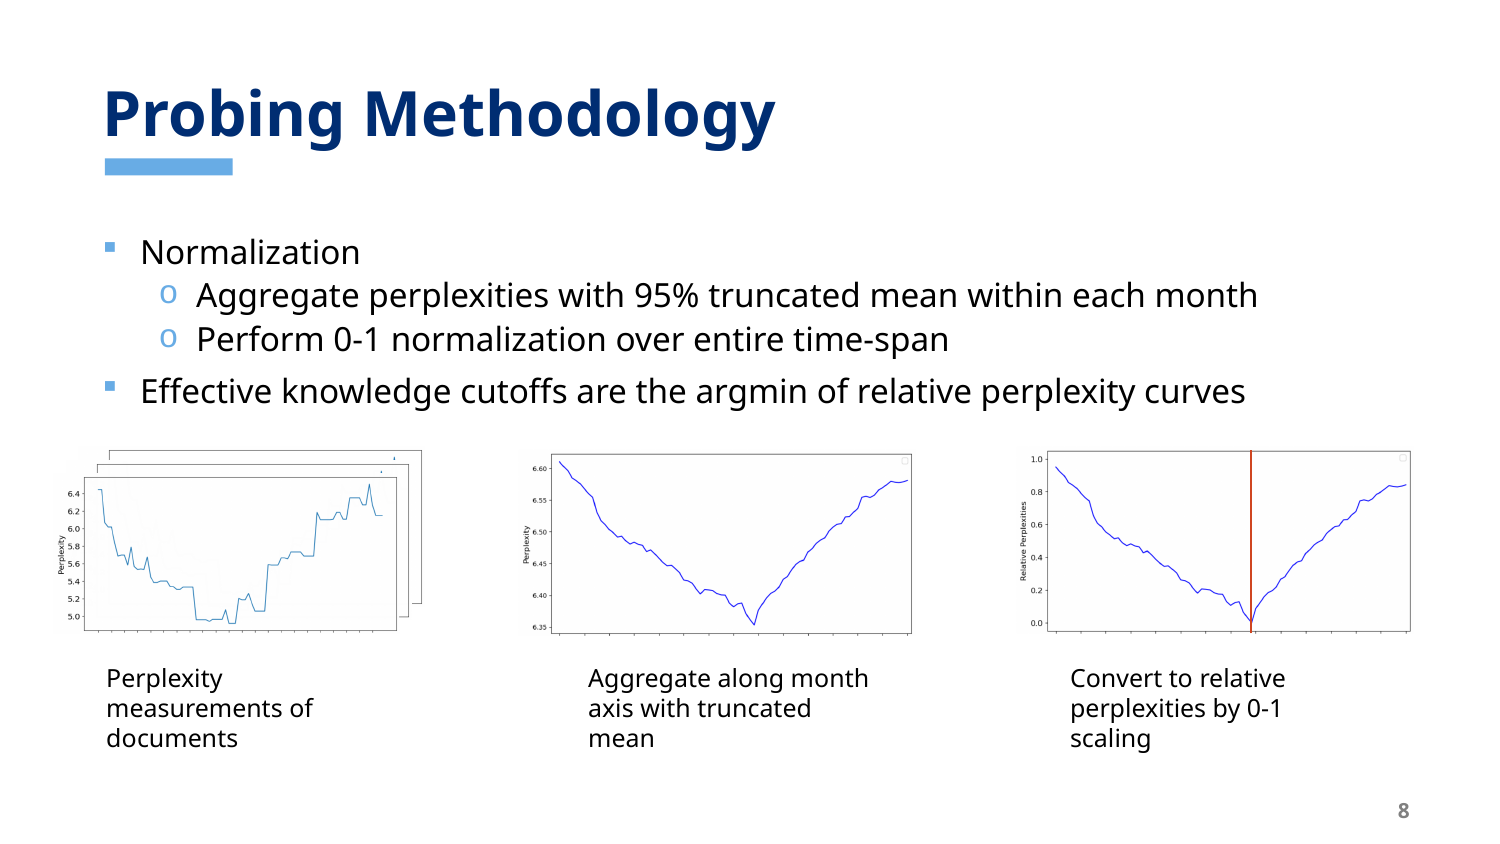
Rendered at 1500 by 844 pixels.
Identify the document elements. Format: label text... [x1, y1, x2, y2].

title Probing Methodology [87, 74, 1414, 159]
picture [1016, 446, 1414, 634]
text_box Convert to relative perplexities by 0-1 scaling [1055, 654, 1376, 760]
picture [518, 449, 916, 636]
text_box Perplexity measurements of documents [91, 654, 412, 760]
list Normalization Aggregate perplexities with 95% truncated mean within each month Perform 0-1 normalization over entire time-span Effective knowledge cutoffs are the argmin of relative perplexity curves [87, 228, 1414, 422]
text_box Aggregate along month axis with truncated mean [573, 655, 894, 760]
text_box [53, 446, 425, 634]
